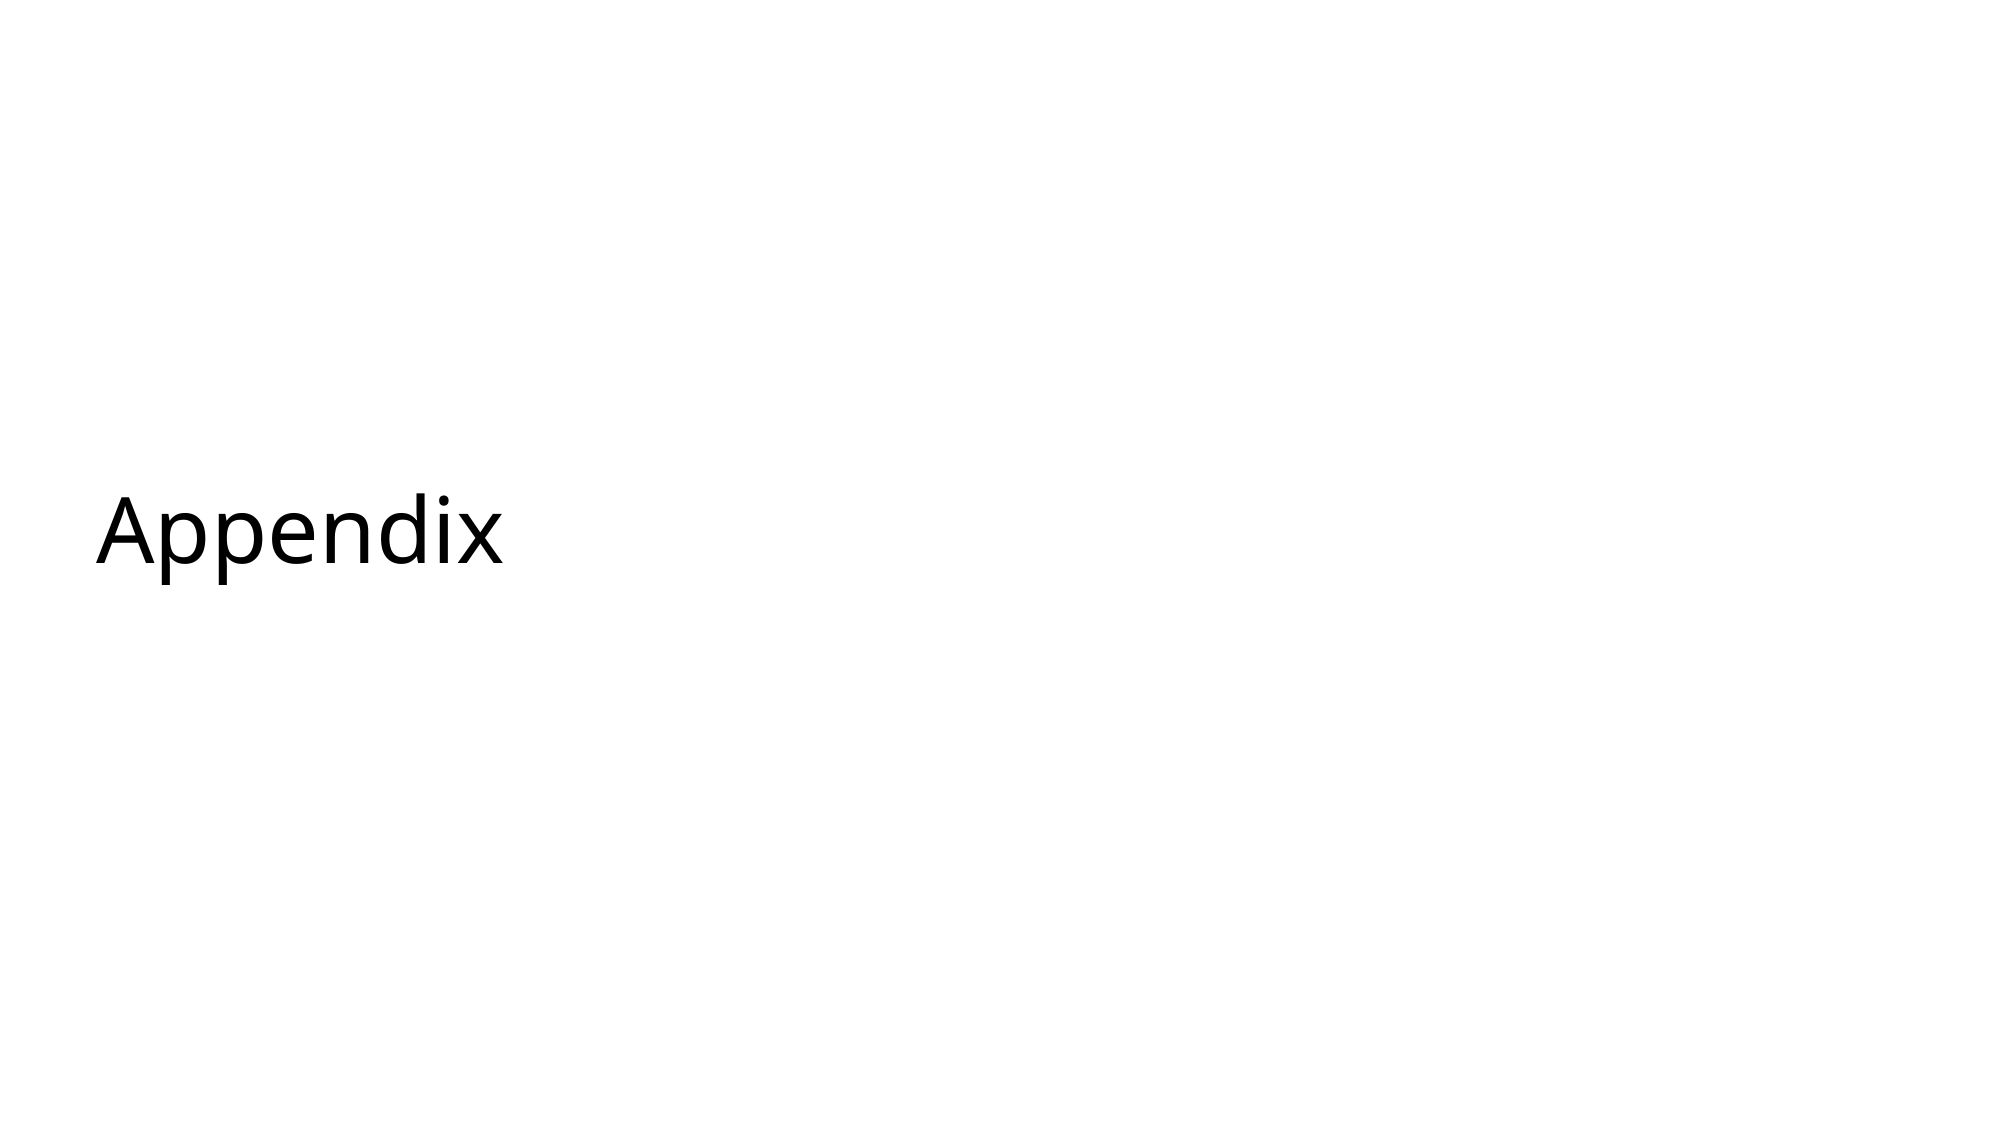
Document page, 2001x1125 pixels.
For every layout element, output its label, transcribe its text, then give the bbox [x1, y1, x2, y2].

title Appendix [81, 425, 1807, 643]
